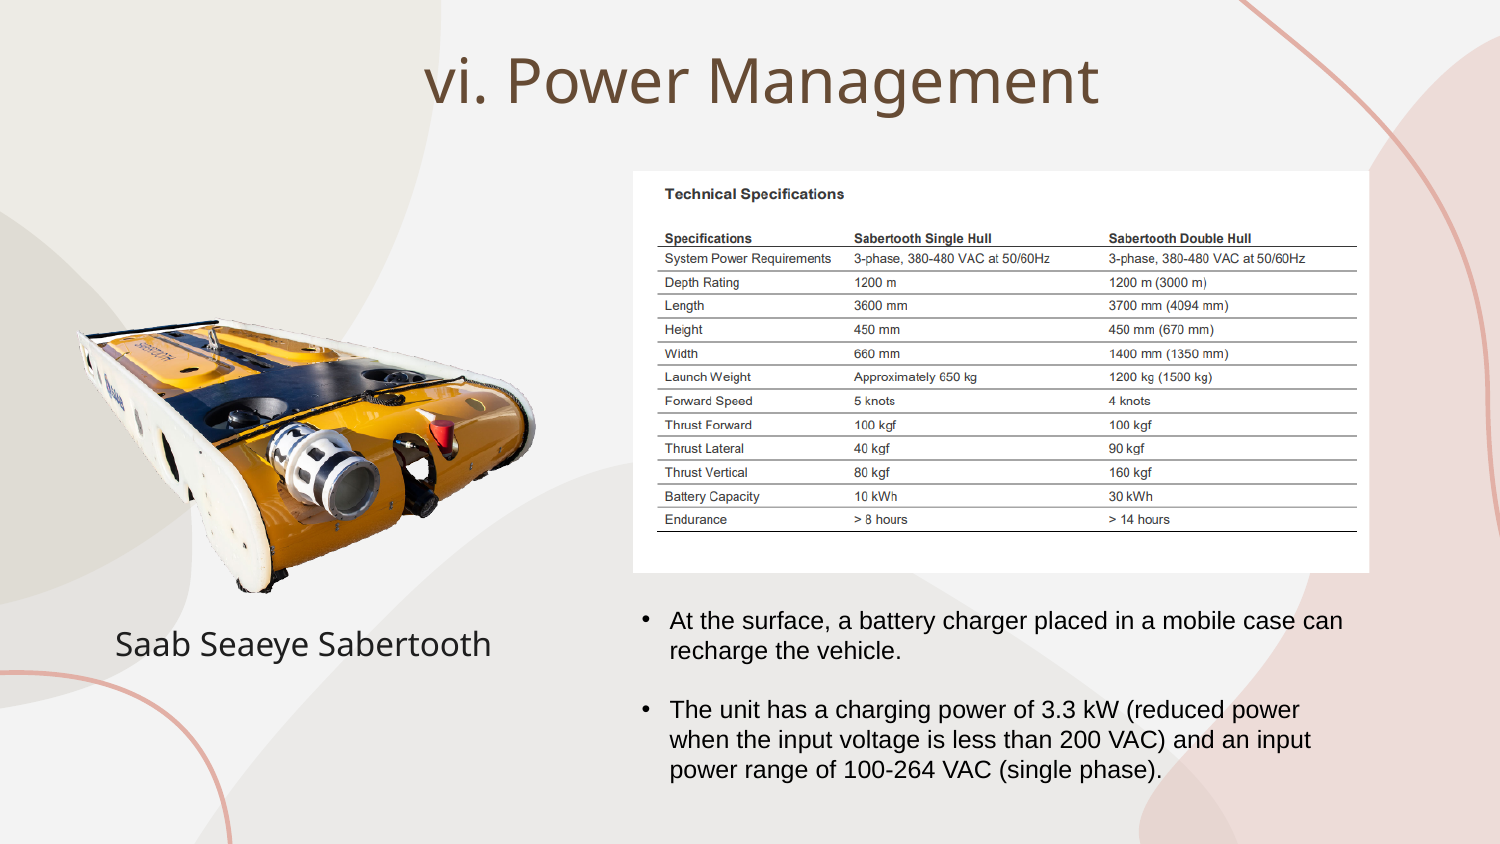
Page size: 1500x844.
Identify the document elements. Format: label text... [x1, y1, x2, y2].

title vi. Power Management [130, 24, 1395, 133]
picture [632, 170, 1370, 574]
picture [48, 293, 560, 620]
text_box At the surface, a battery charger placed in a mobile case can recharge the vehicle. The unit has a charging power of 3.3 kW (reduced power when the input voltage is less than 200 VAC) and an input power range of 100-264 VAC (single phase). [626, 596, 1370, 792]
title Saab Seaeye Sabertooth [78, 628, 530, 678]
